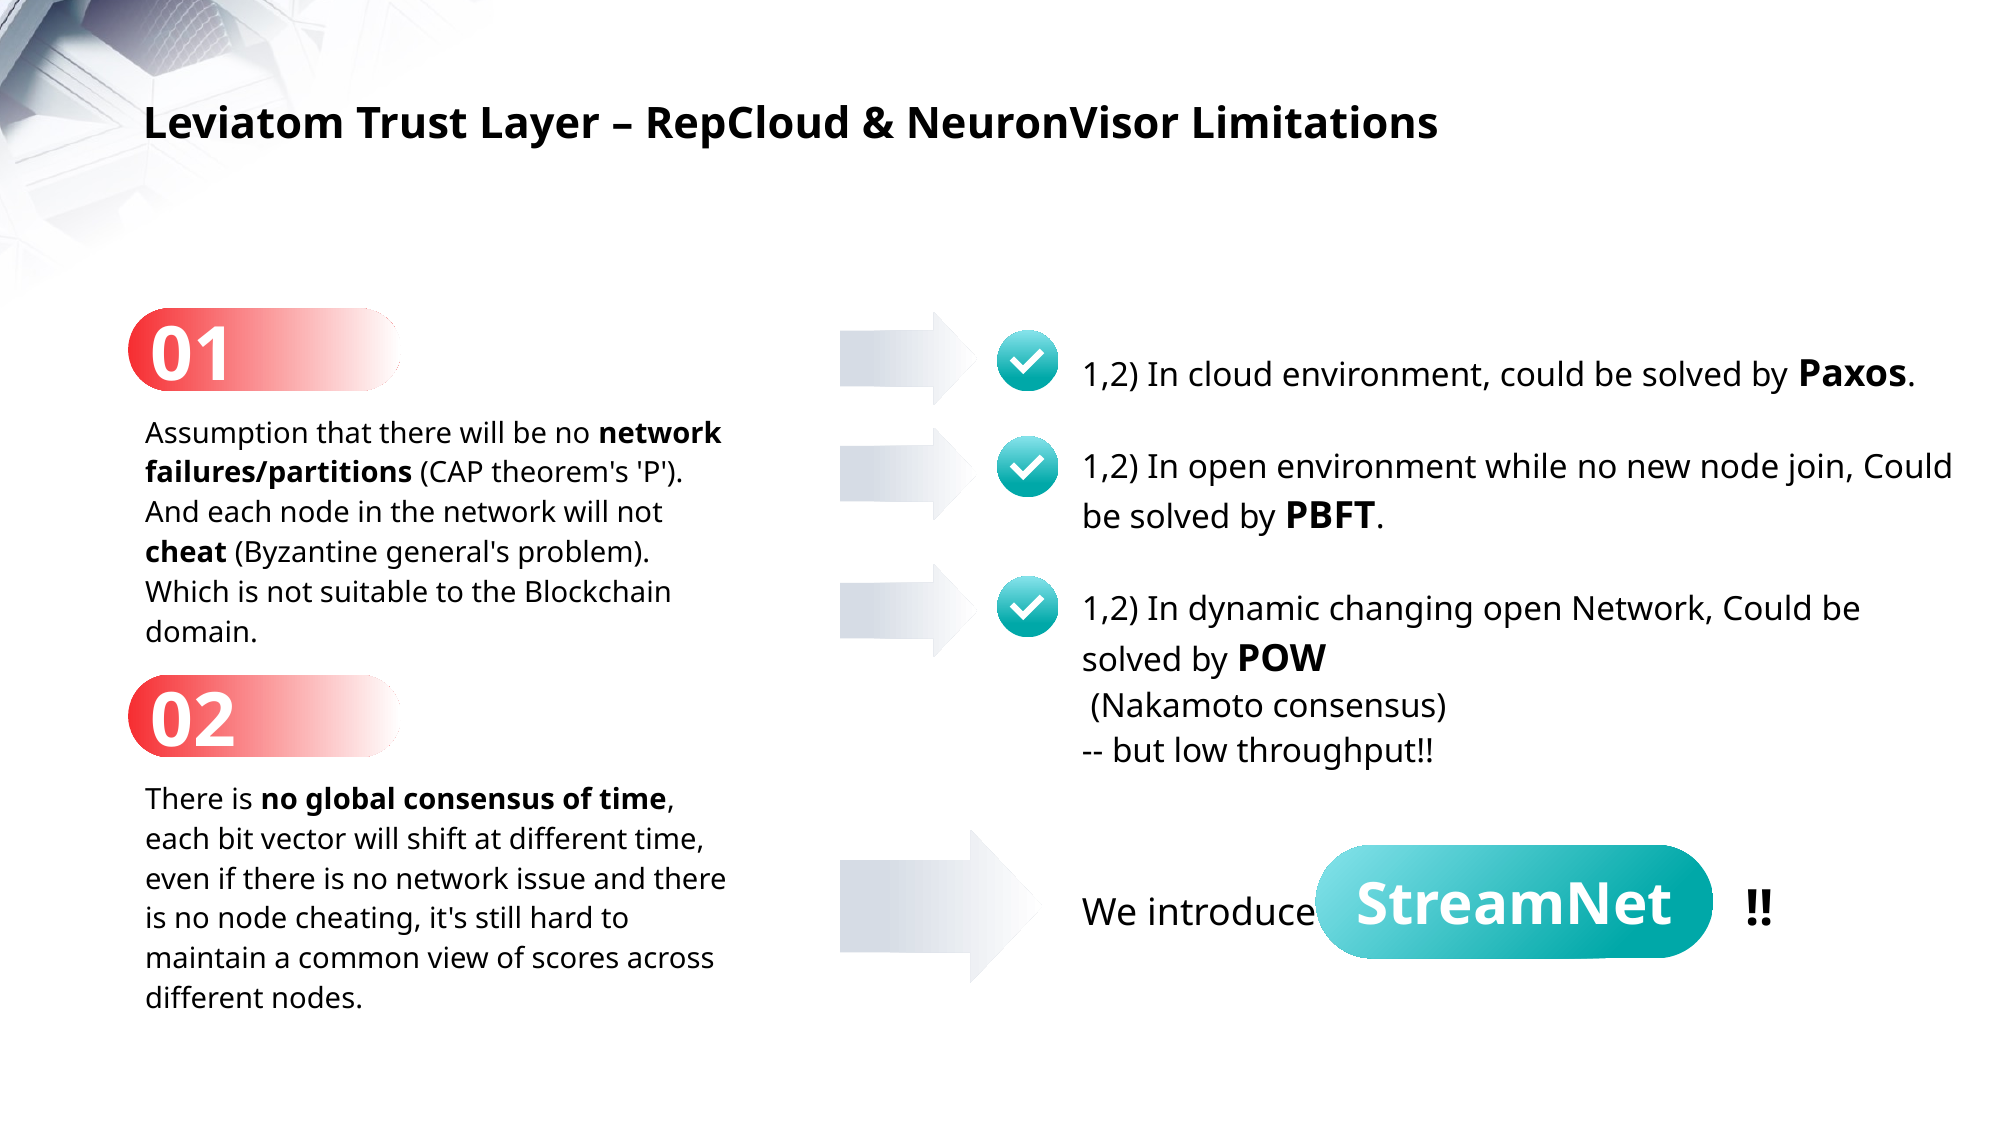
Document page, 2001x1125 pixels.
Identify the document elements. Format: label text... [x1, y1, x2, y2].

text_box There is no global consensus of time, each bit vector will shift at different time, even if there is no network issue and there is no node cheating, it's still hard to maintain a common view of scores across different nodes. [128, 768, 750, 1022]
text_box [838, 827, 1044, 986]
text_box Assumption that there will be no network failures/partitions (CAP theorem's 'P'). And each node in the network will not cheat (Byzantine general's problem). Which is not suitable to the Blockchain domain. [128, 401, 750, 656]
text_box We introduce !! [1067, 868, 1331, 943]
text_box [128, 297, 402, 391]
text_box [128, 664, 402, 758]
list Leviatom Trust Layer – RepCloud & NeuronVisor Limitations [128, 93, 2000, 155]
text_box [838, 561, 979, 660]
text_box StreamNet [1314, 843, 1715, 960]
text_box [838, 424, 979, 523]
picture [0, 0, 2001, 1125]
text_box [997, 576, 1059, 638]
text_box We introduce !! [1698, 868, 1840, 943]
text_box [997, 436, 1059, 498]
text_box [997, 330, 1059, 392]
text_box 1,2) In cloud environment, could be solved by Paxos. 1,2) In open environment while no new node join, Could be solved by PBFT. 1,2) In dynamic changing open Network, Could be solved by POW (Nakamoto consensus) -- but low throughput!! [1067, 335, 1973, 777]
text_box [838, 309, 979, 408]
